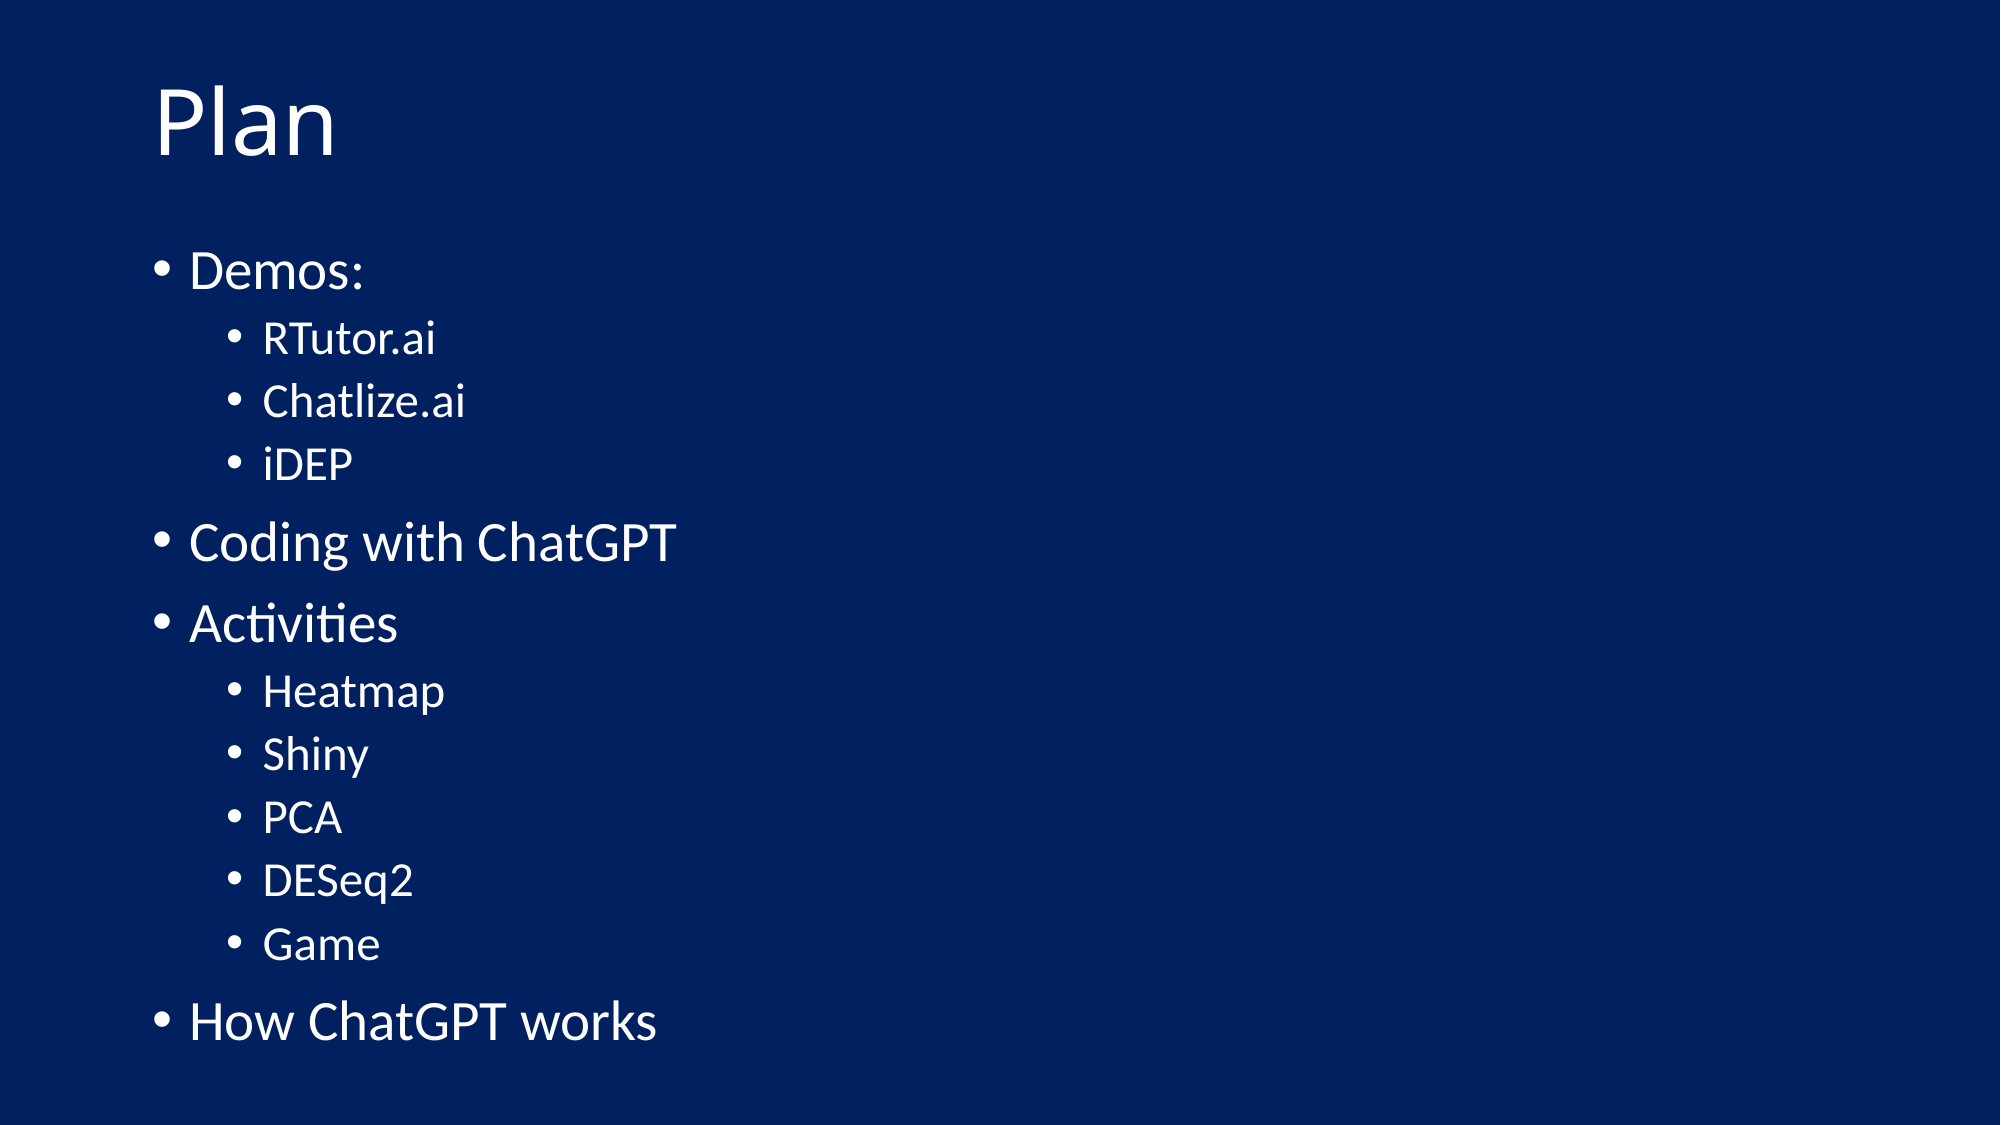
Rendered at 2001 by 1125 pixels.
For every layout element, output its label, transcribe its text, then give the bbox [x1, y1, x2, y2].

list Demos: RTutor.ai Chatlize.ai iDEP Coding with ChatGPT Activities Heatmap Shiny PCA DESeq2 Game How ChatGPT works [137, 233, 1863, 1066]
title Plan [137, 17, 1863, 233]
